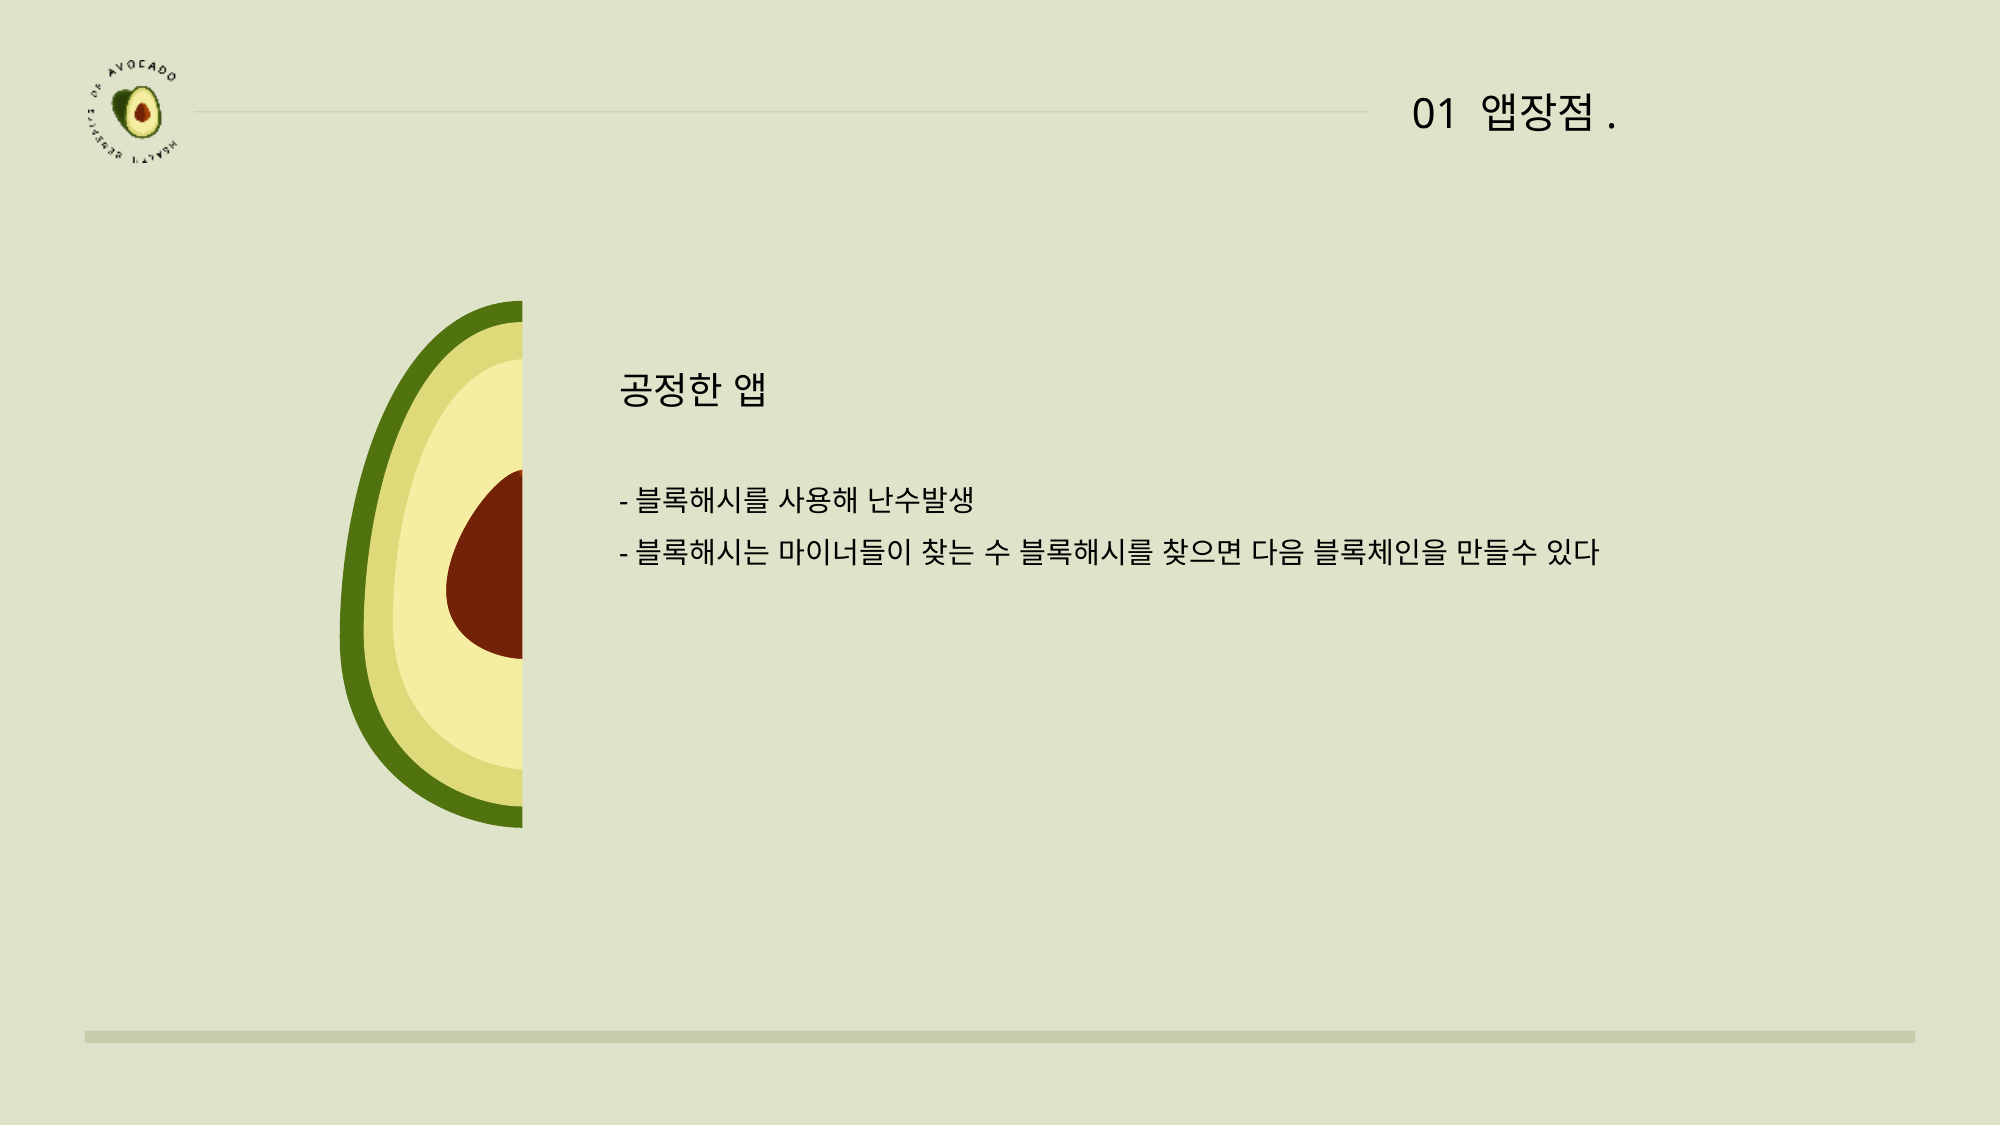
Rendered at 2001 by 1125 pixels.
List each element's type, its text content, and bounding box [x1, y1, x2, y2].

text_box 공정한 앱 -블록해시를 사용해 난수발생 -블록해시는 마이너들이 찾는 수 블록해시를 찾으면 다음 블록체인을 만들수 있다 [756, 336, 1627, 577]
text_box 01 앱장점. [1397, 79, 1633, 144]
picture [88, 60, 185, 163]
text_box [339, 239, 756, 886]
